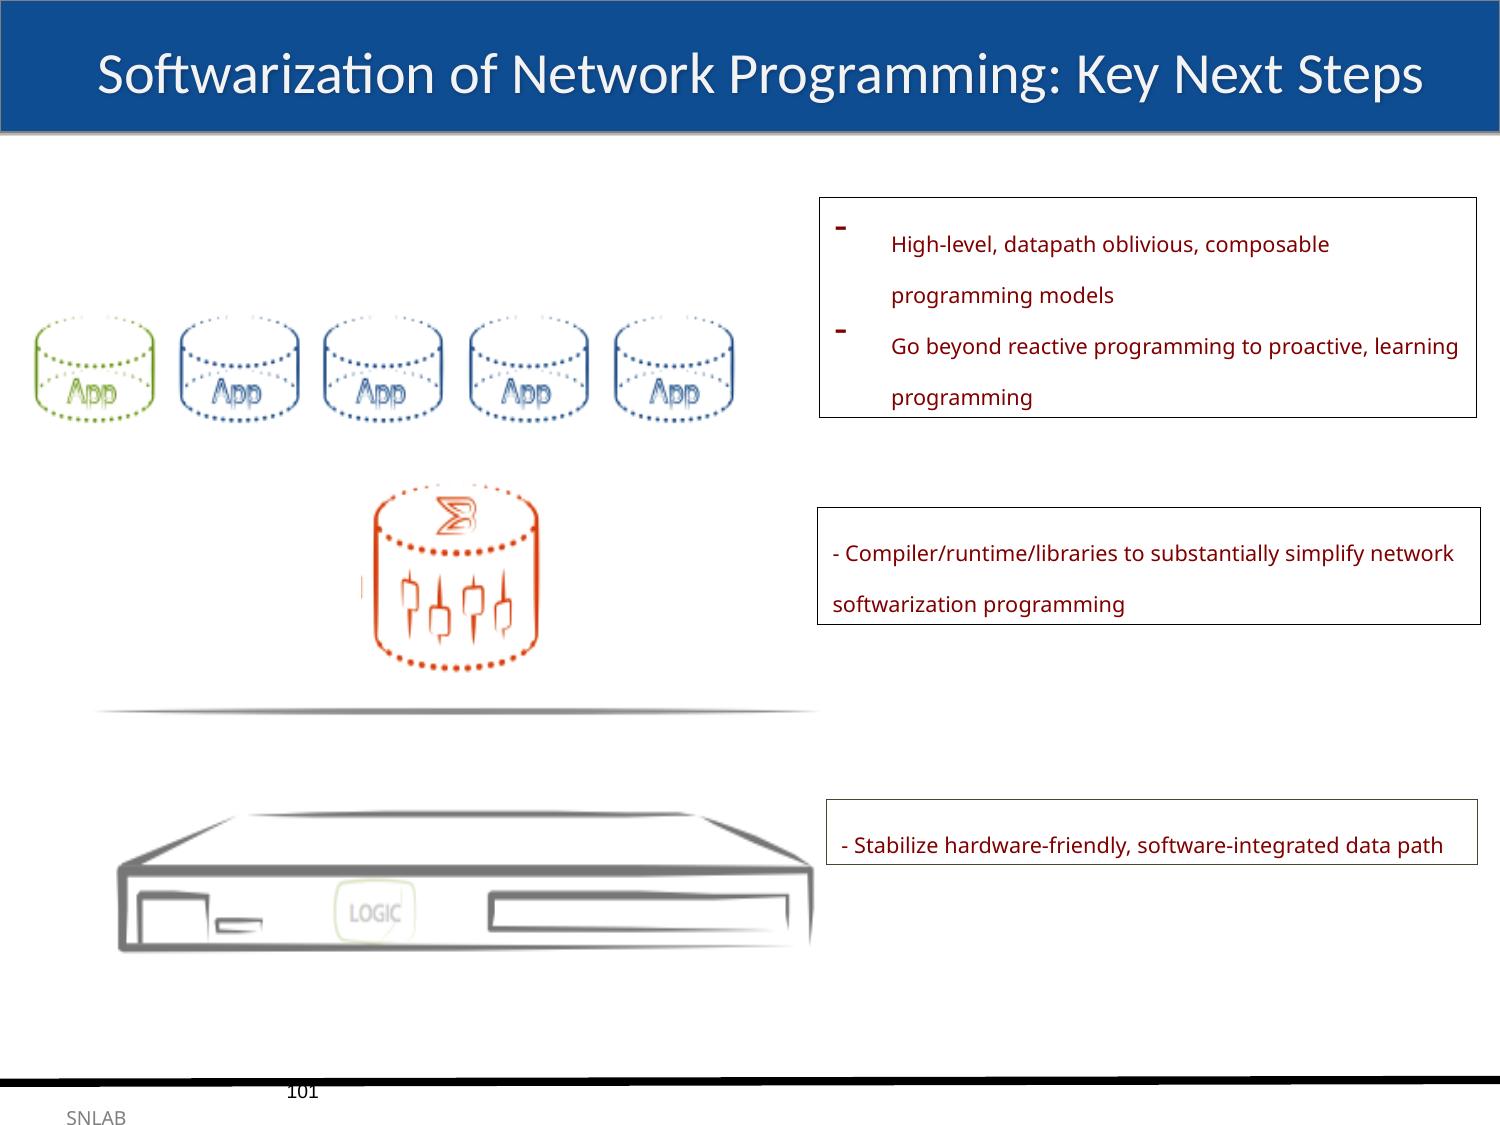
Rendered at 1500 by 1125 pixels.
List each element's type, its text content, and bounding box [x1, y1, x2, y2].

picture [0, 133, 1500, 1078]
slide_number 101 [21, 1050, 334, 1100]
title Softwarization of Network Programming: Key Next Steps [41, 13, 1481, 127]
text_box - Stabilize hardware-friendly, software-integrated data path [842, 799, 1478, 865]
picture [79, 1114, 86, 1125]
picture [0, 1085, 1500, 1125]
text_box High-level, datapath oblivious, composable programming models Go beyond reactive programming to proactive, learning programming [839, 197, 1477, 418]
text_box - Compiler/runtime/libraries to substantially simplify network softwarization programming [842, 507, 1481, 625]
